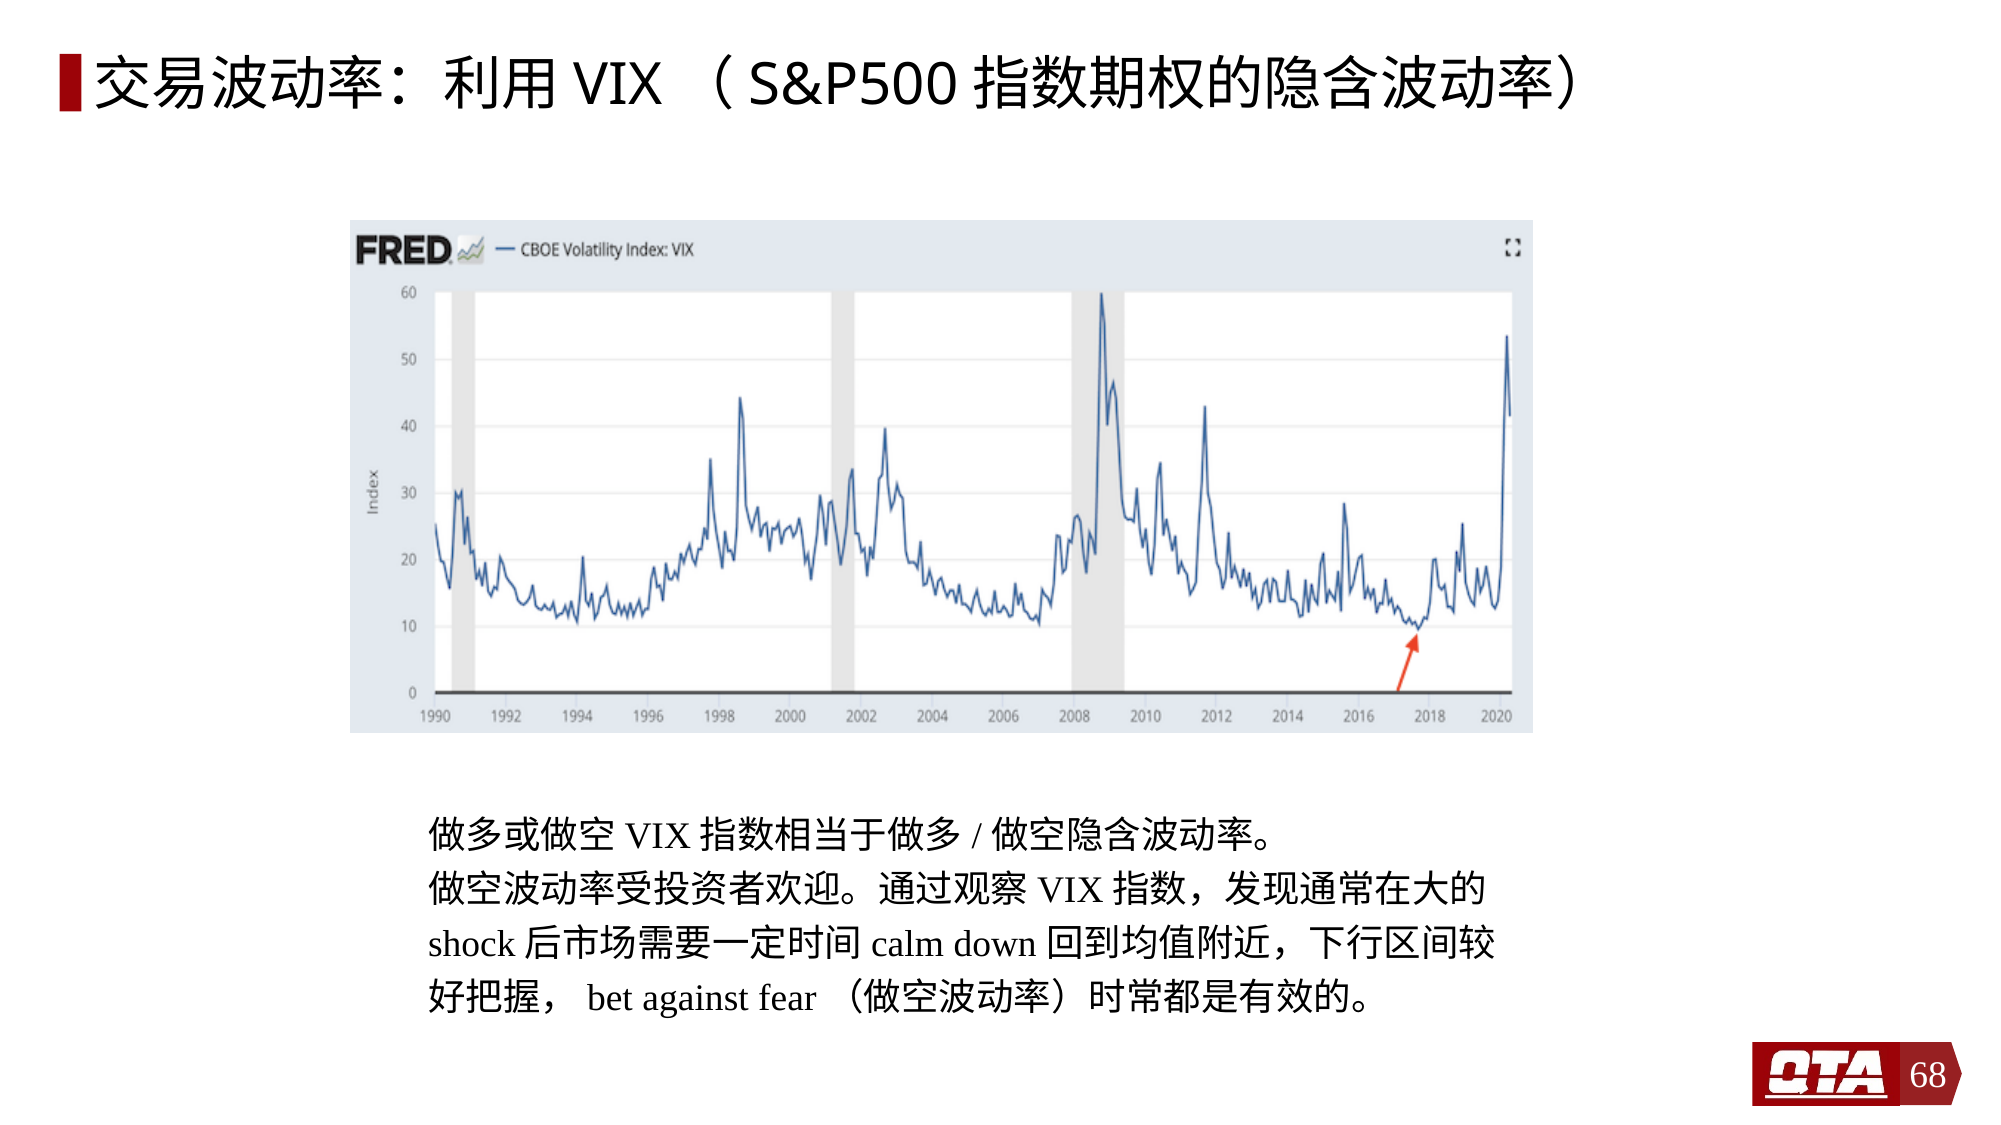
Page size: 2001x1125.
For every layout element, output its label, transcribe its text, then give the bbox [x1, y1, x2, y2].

slide_number 68 [1511, 1042, 1962, 1103]
picture [350, 220, 1533, 733]
title 交易波动率：利用VIX（S&P500指数期权的隐含波动率） [78, 0, 1775, 174]
text_box 做多或做空VIX指数相当于做多/做空隐含波动率。 做空波动率受投资者欢迎。通过观察VIX指数，发现通常在大的shock后市场需要一定时间calm down回到均值附近，下行区间较好把握，bet against fear（做空波动率）时常都是有效的。 [413, 794, 1532, 1025]
